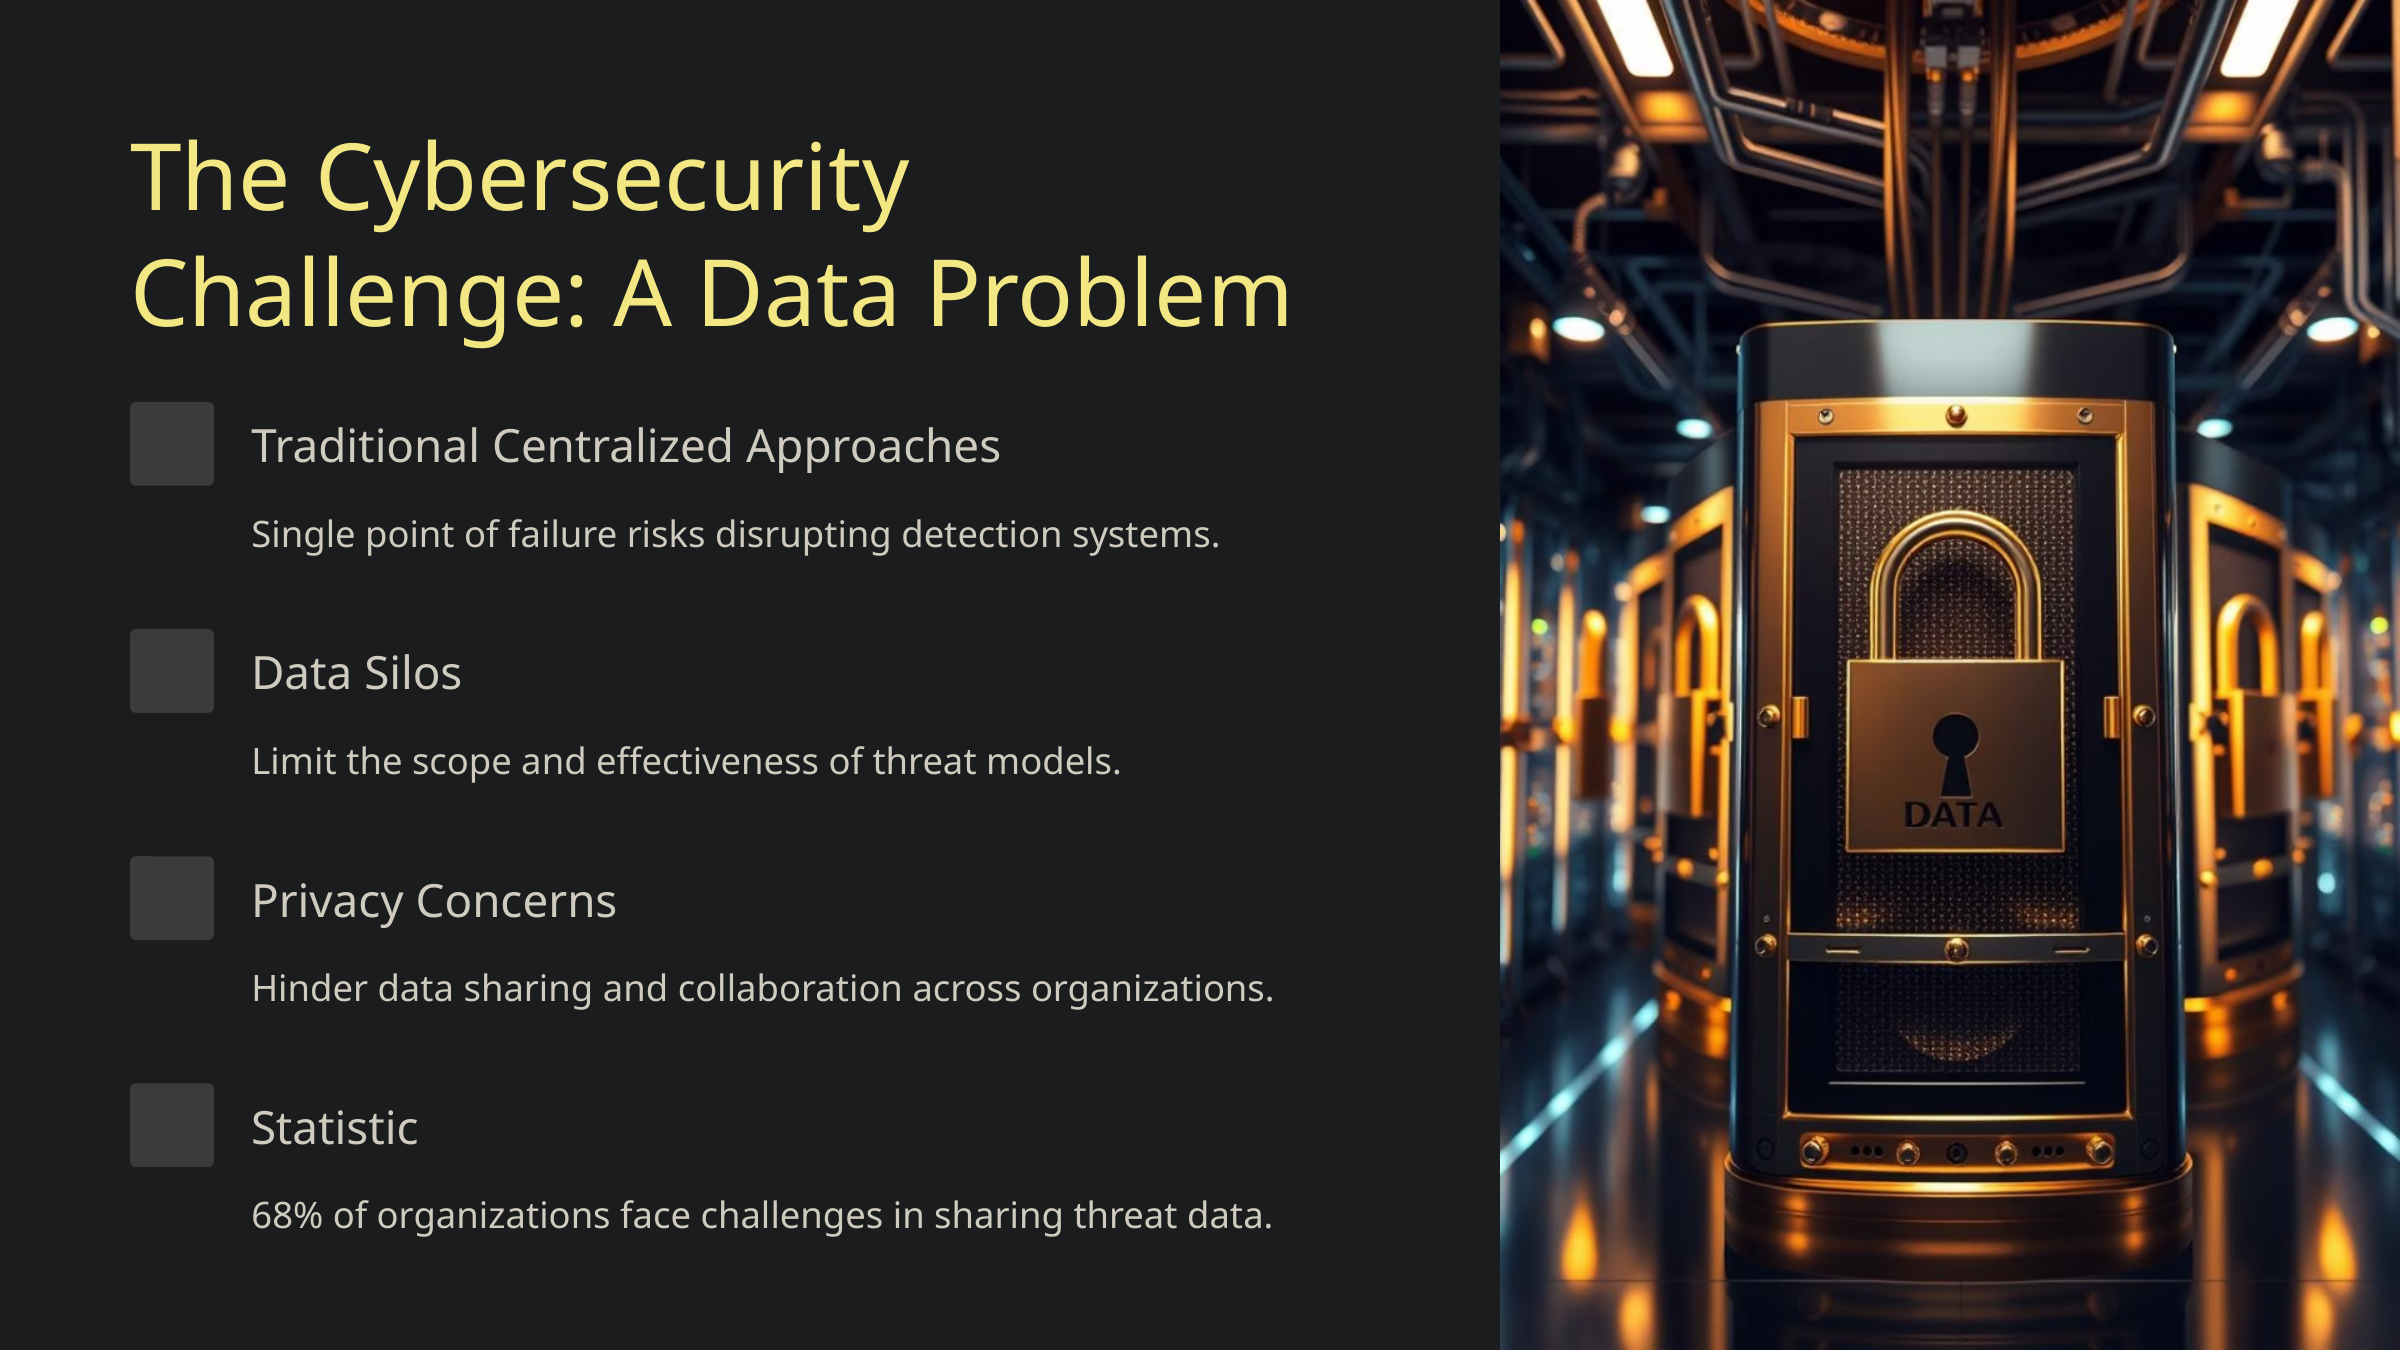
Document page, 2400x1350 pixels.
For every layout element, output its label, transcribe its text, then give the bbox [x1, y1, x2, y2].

picture [1499, 0, 2400, 1350]
text_box Limit the scope and effectiveness of threat models. [251, 722, 1370, 782]
text_box 68% of organizations face challenges in sharing threat data. [251, 1176, 1370, 1237]
text_box [130, 856, 214, 941]
text_box Data Silos [251, 641, 717, 700]
text_box Privacy Concerns [251, 869, 717, 928]
text_box The Cybersecurity Challenge: A Data Problem [130, 113, 1370, 347]
text_box Hinder data sharing and collaboration across organizations. [251, 949, 1370, 1010]
text_box [130, 1083, 214, 1168]
text_box Statistic [251, 1096, 717, 1155]
text_box [130, 629, 214, 713]
text_box Traditional Centralized Approaches [251, 414, 1049, 473]
text_box Single point of failure risks disrupting detection systems. [251, 495, 1370, 555]
text_box [130, 401, 214, 486]
